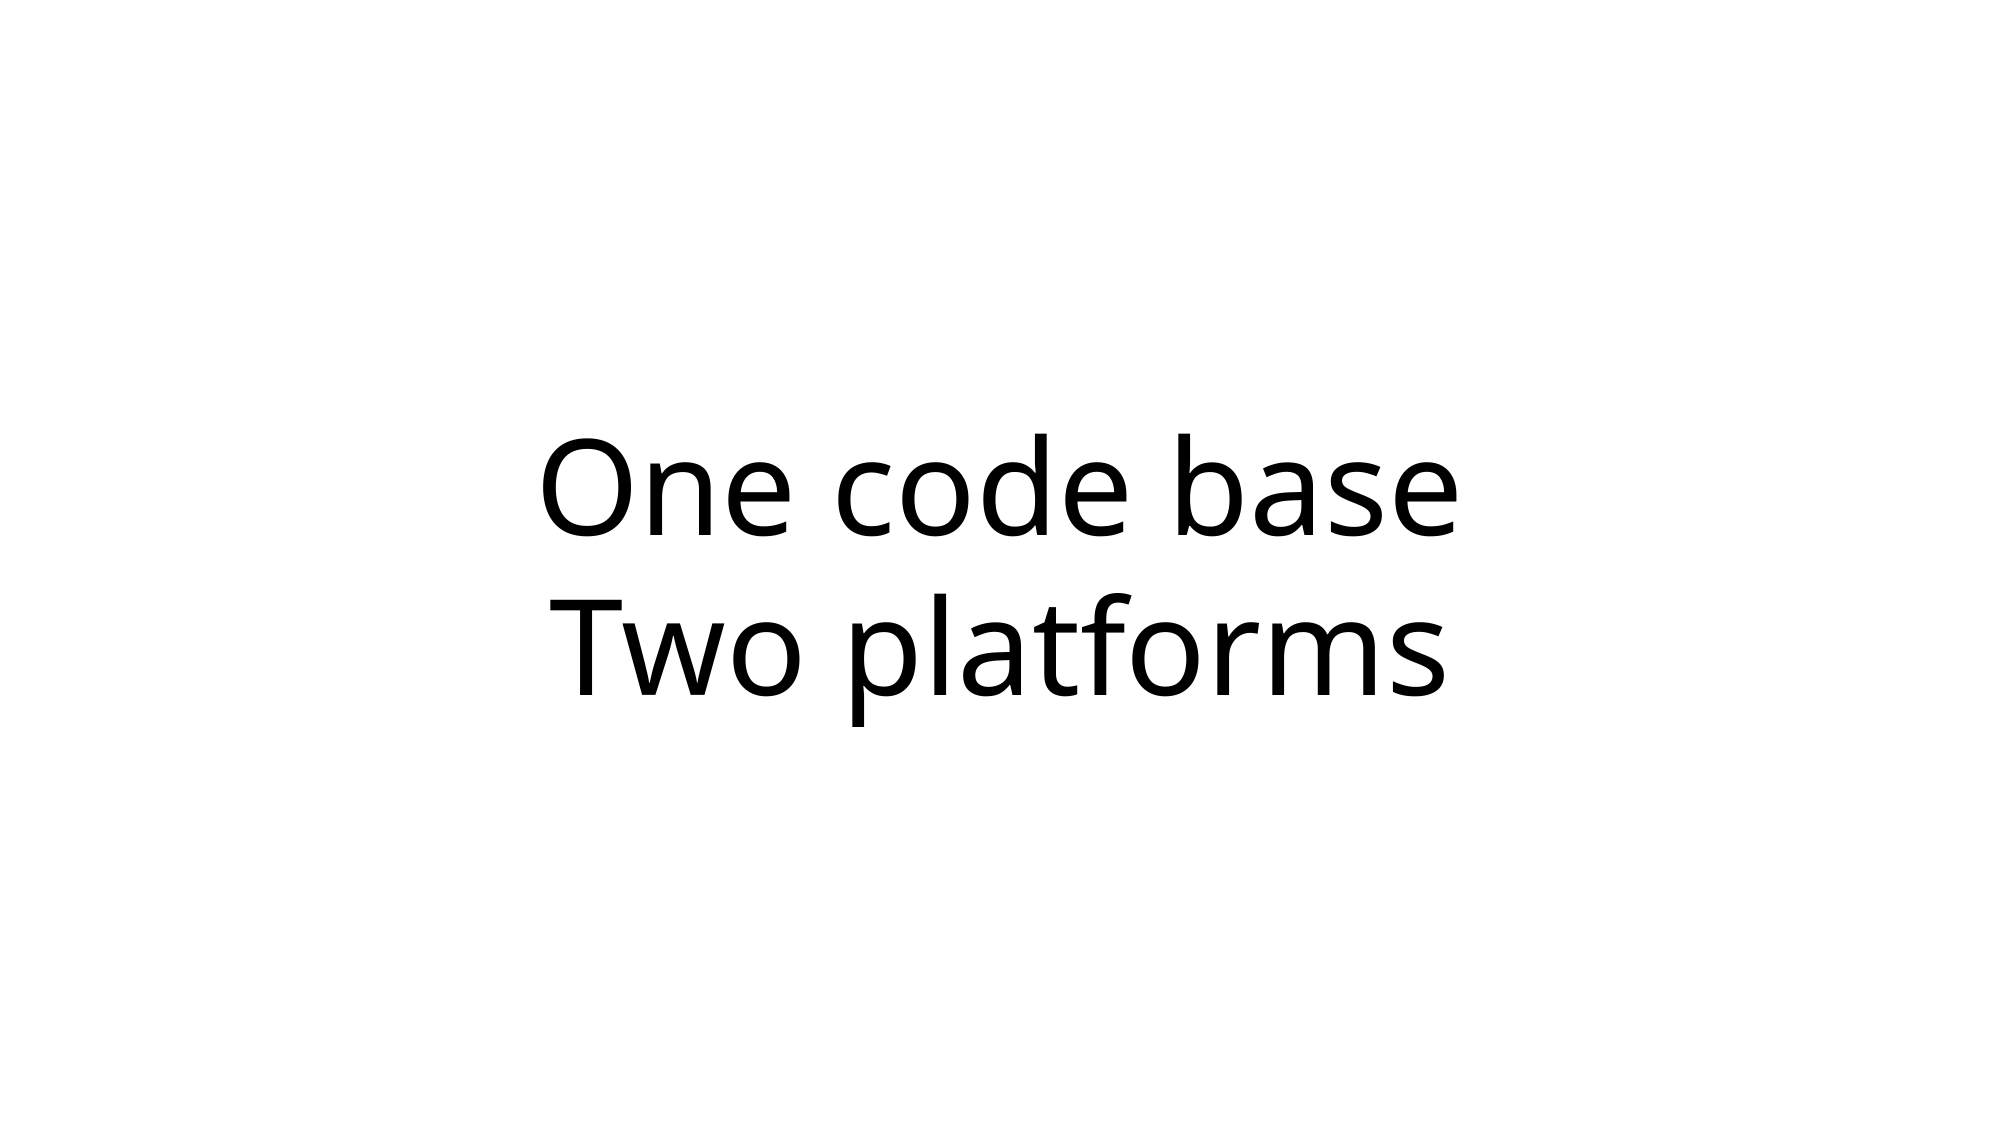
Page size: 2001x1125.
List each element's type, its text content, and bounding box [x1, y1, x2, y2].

title One code base Two platforms [303, 115, 1697, 1010]
